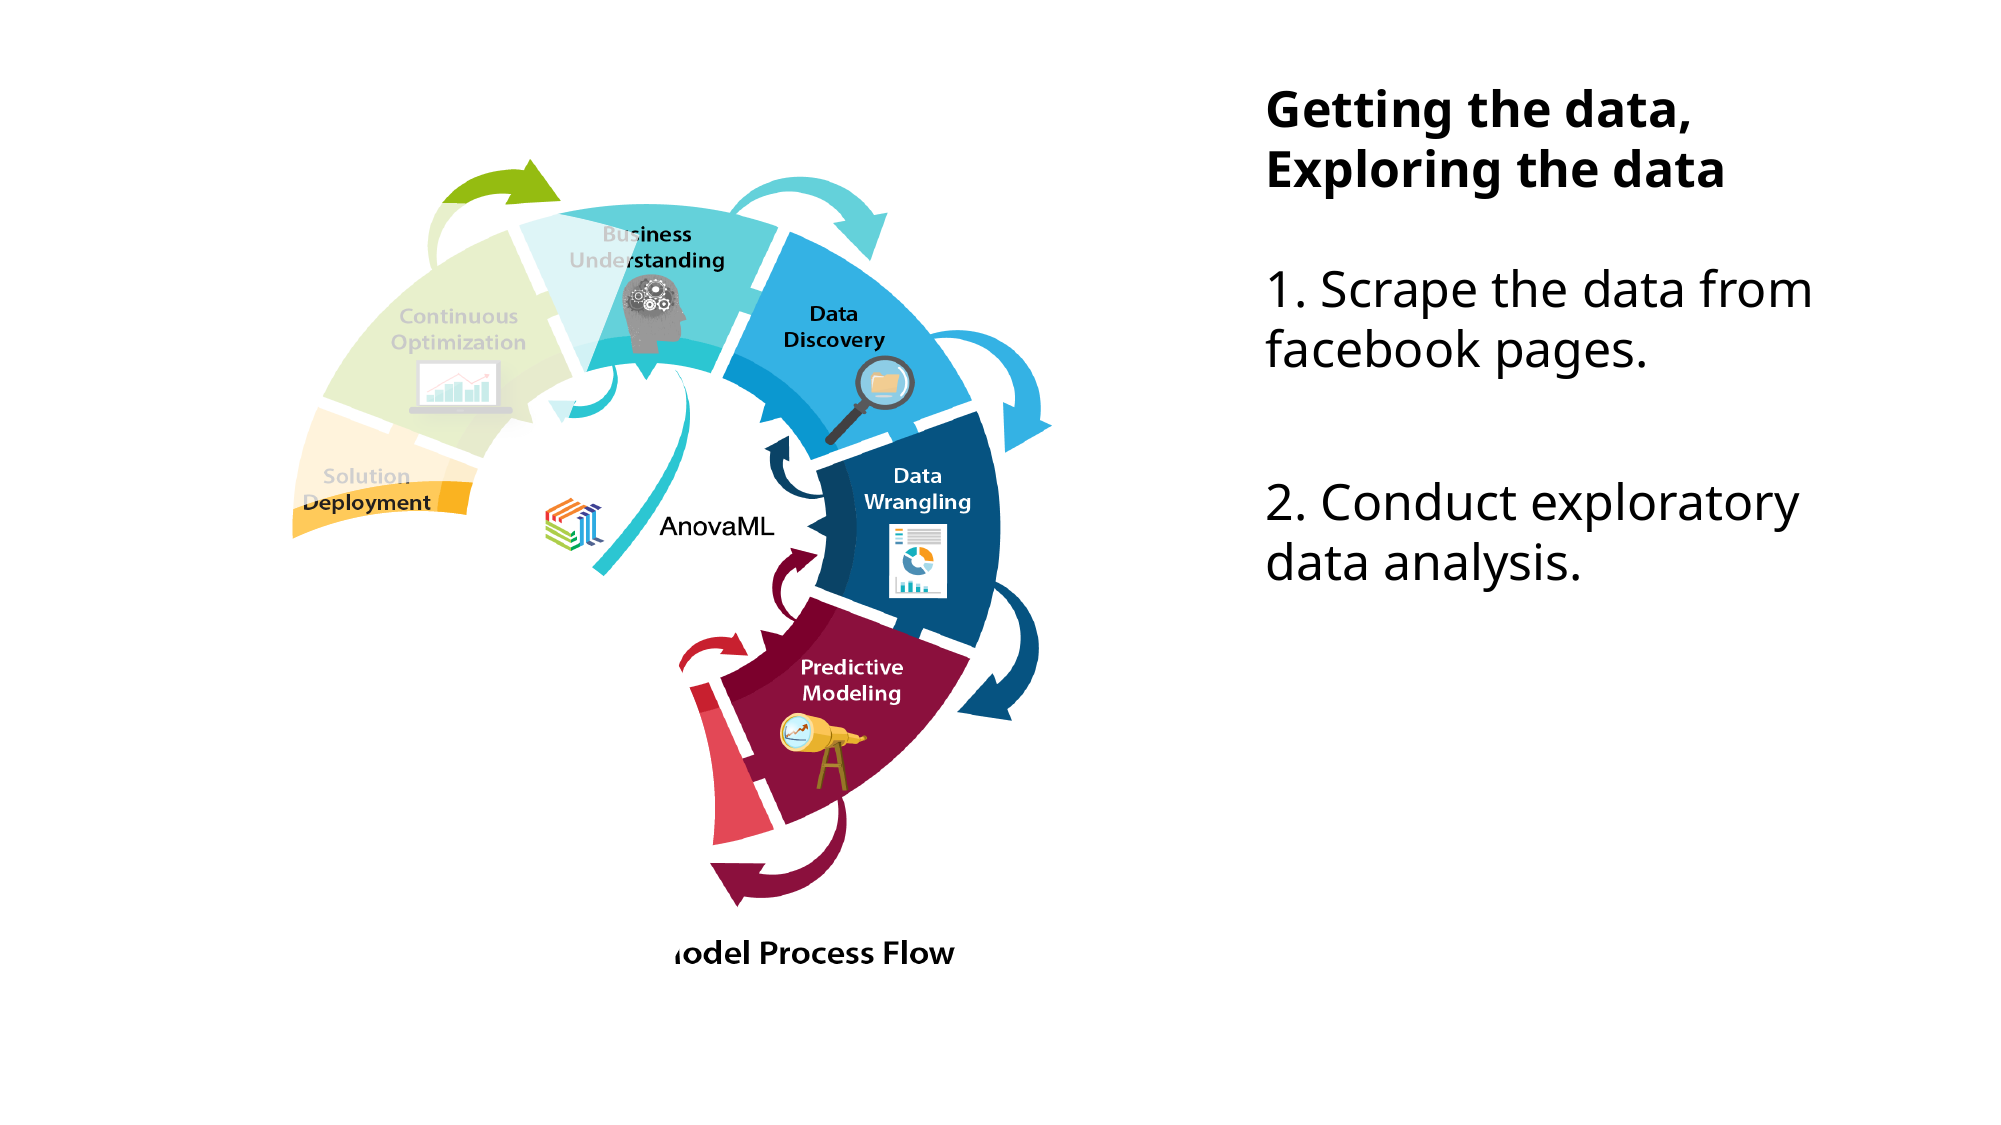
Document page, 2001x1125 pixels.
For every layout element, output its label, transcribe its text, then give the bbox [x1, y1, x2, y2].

text_box Getting the data, Exploring the data [1251, 69, 1866, 205]
text_box 2. Conduct exploratory data analysis. [1251, 462, 1866, 598]
text_box 1. Scrape the data from facebook pages. [1251, 249, 1866, 385]
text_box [24, 69, 1152, 1105]
